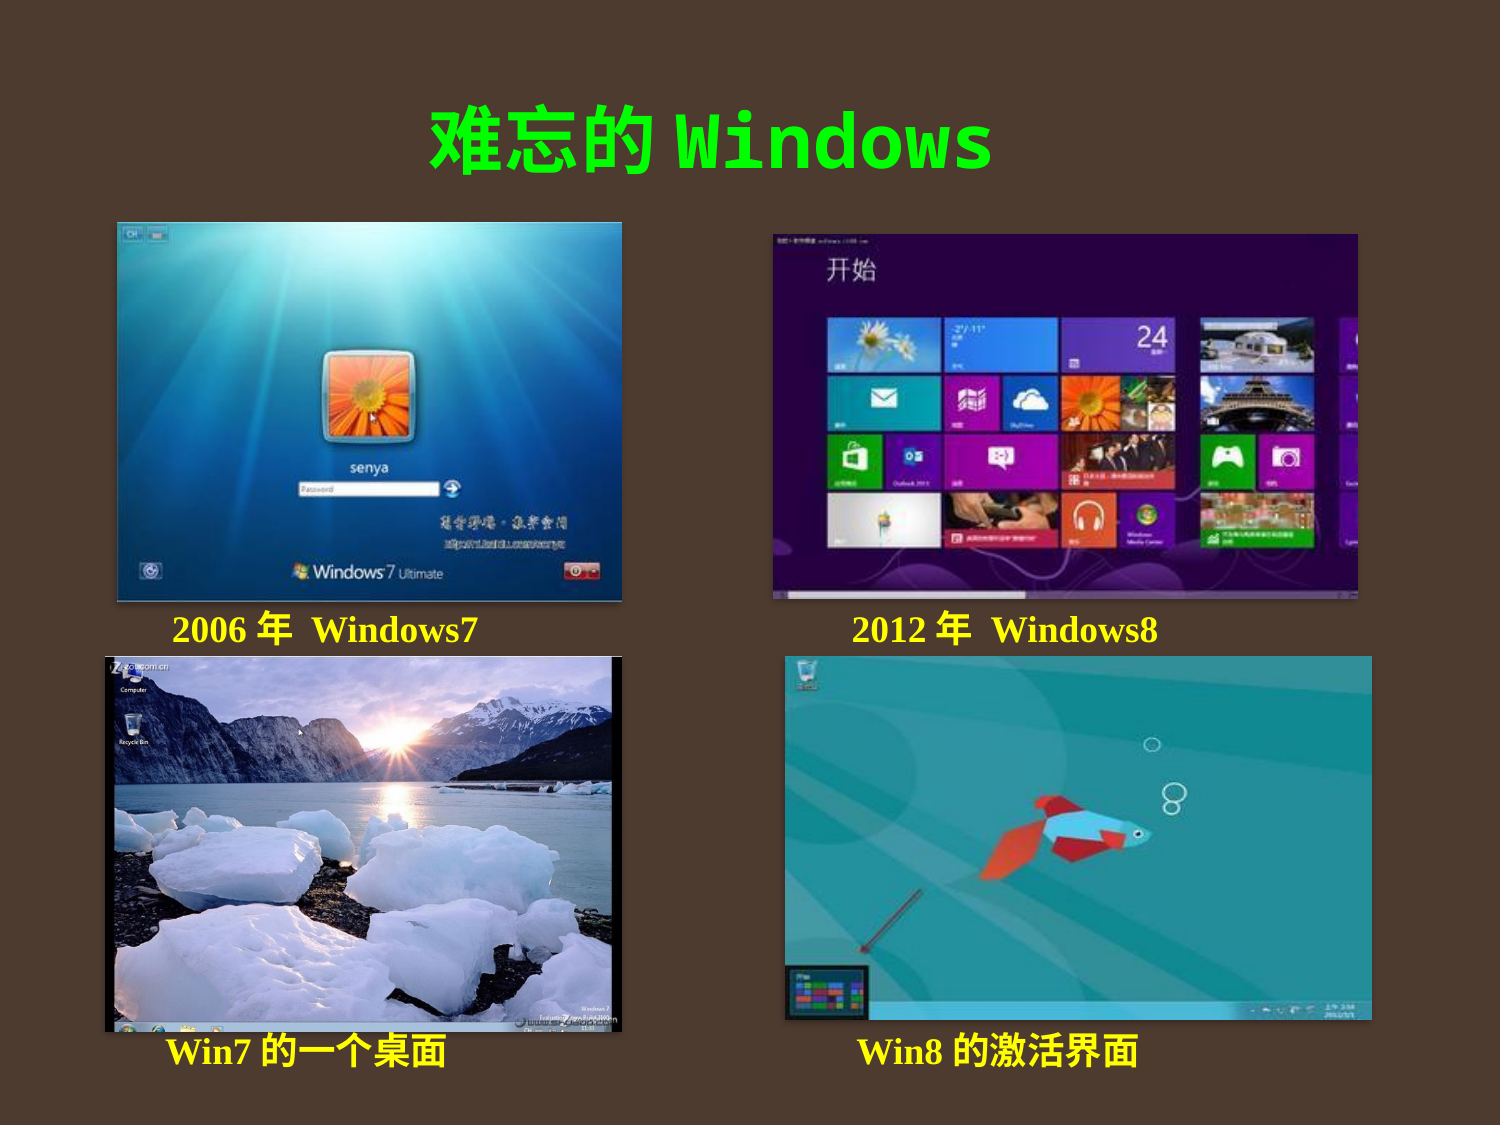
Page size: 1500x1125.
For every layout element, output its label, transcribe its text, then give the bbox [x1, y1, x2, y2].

picture [784, 655, 1372, 1021]
picture [772, 233, 1359, 599]
text_box 2012年 Windows8 [836, 627, 1174, 644]
text_box Win7的一个桌面 [150, 1060, 463, 1080]
title 难忘的Windows [75, 45, 1351, 233]
text_box 2006年 Windows7 [157, 631, 494, 644]
text_box Win8的激活界面 [841, 1048, 1155, 1080]
picture [116, 222, 622, 602]
picture [104, 655, 623, 1032]
